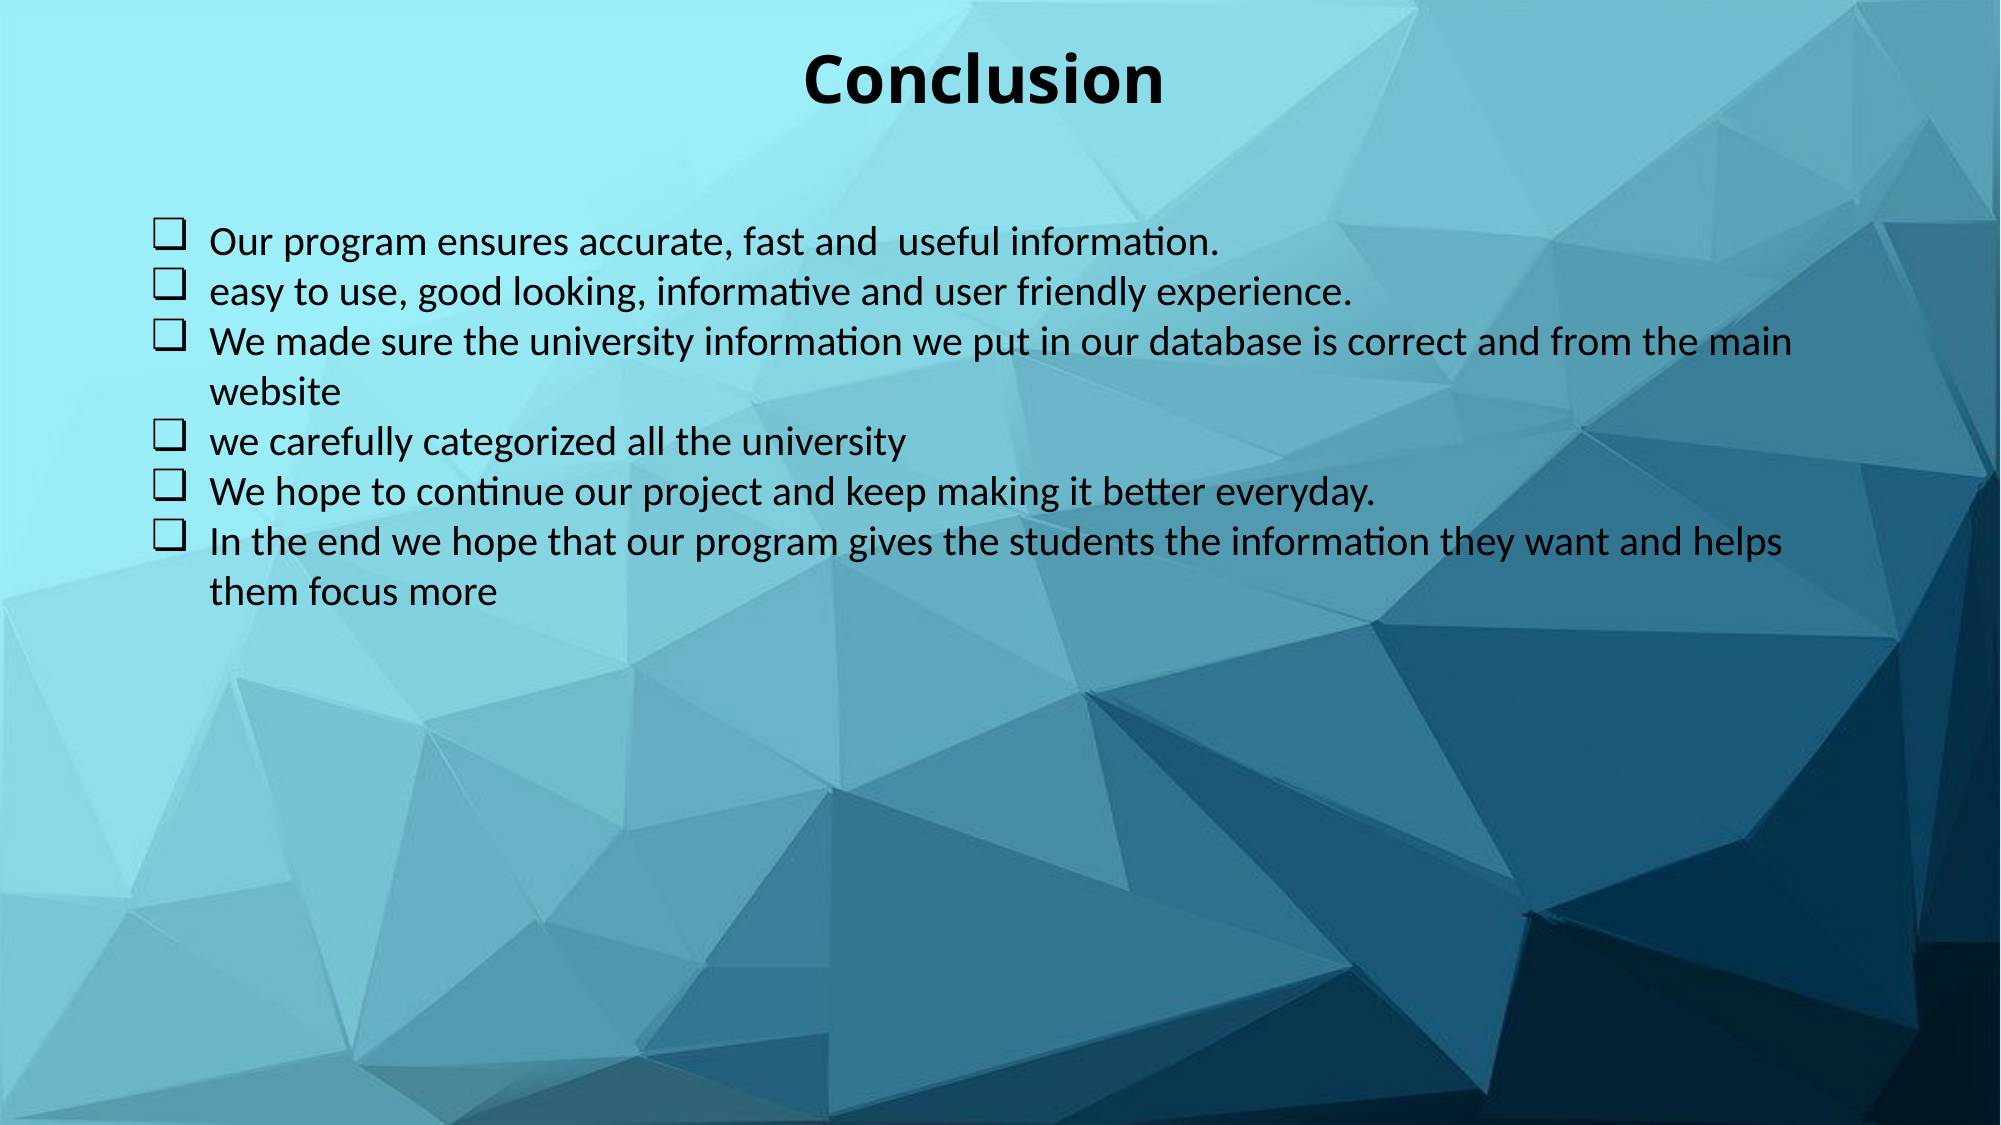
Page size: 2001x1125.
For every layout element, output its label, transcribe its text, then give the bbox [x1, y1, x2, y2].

text_box Conclusion [787, 21, 1311, 132]
text_box Our program ensures accurate, fast and useful information. easy to use, good looking, informative and user friendly experience. We made sure the university information we put in our database is correct and from the main website we carefully categorized all the university We hope to continue our project and keep making it better everyday. In the end we hope that our program gives the students the information they want and helps them focus more [119, 198, 1881, 629]
picture [0, 0, 2001, 1125]
